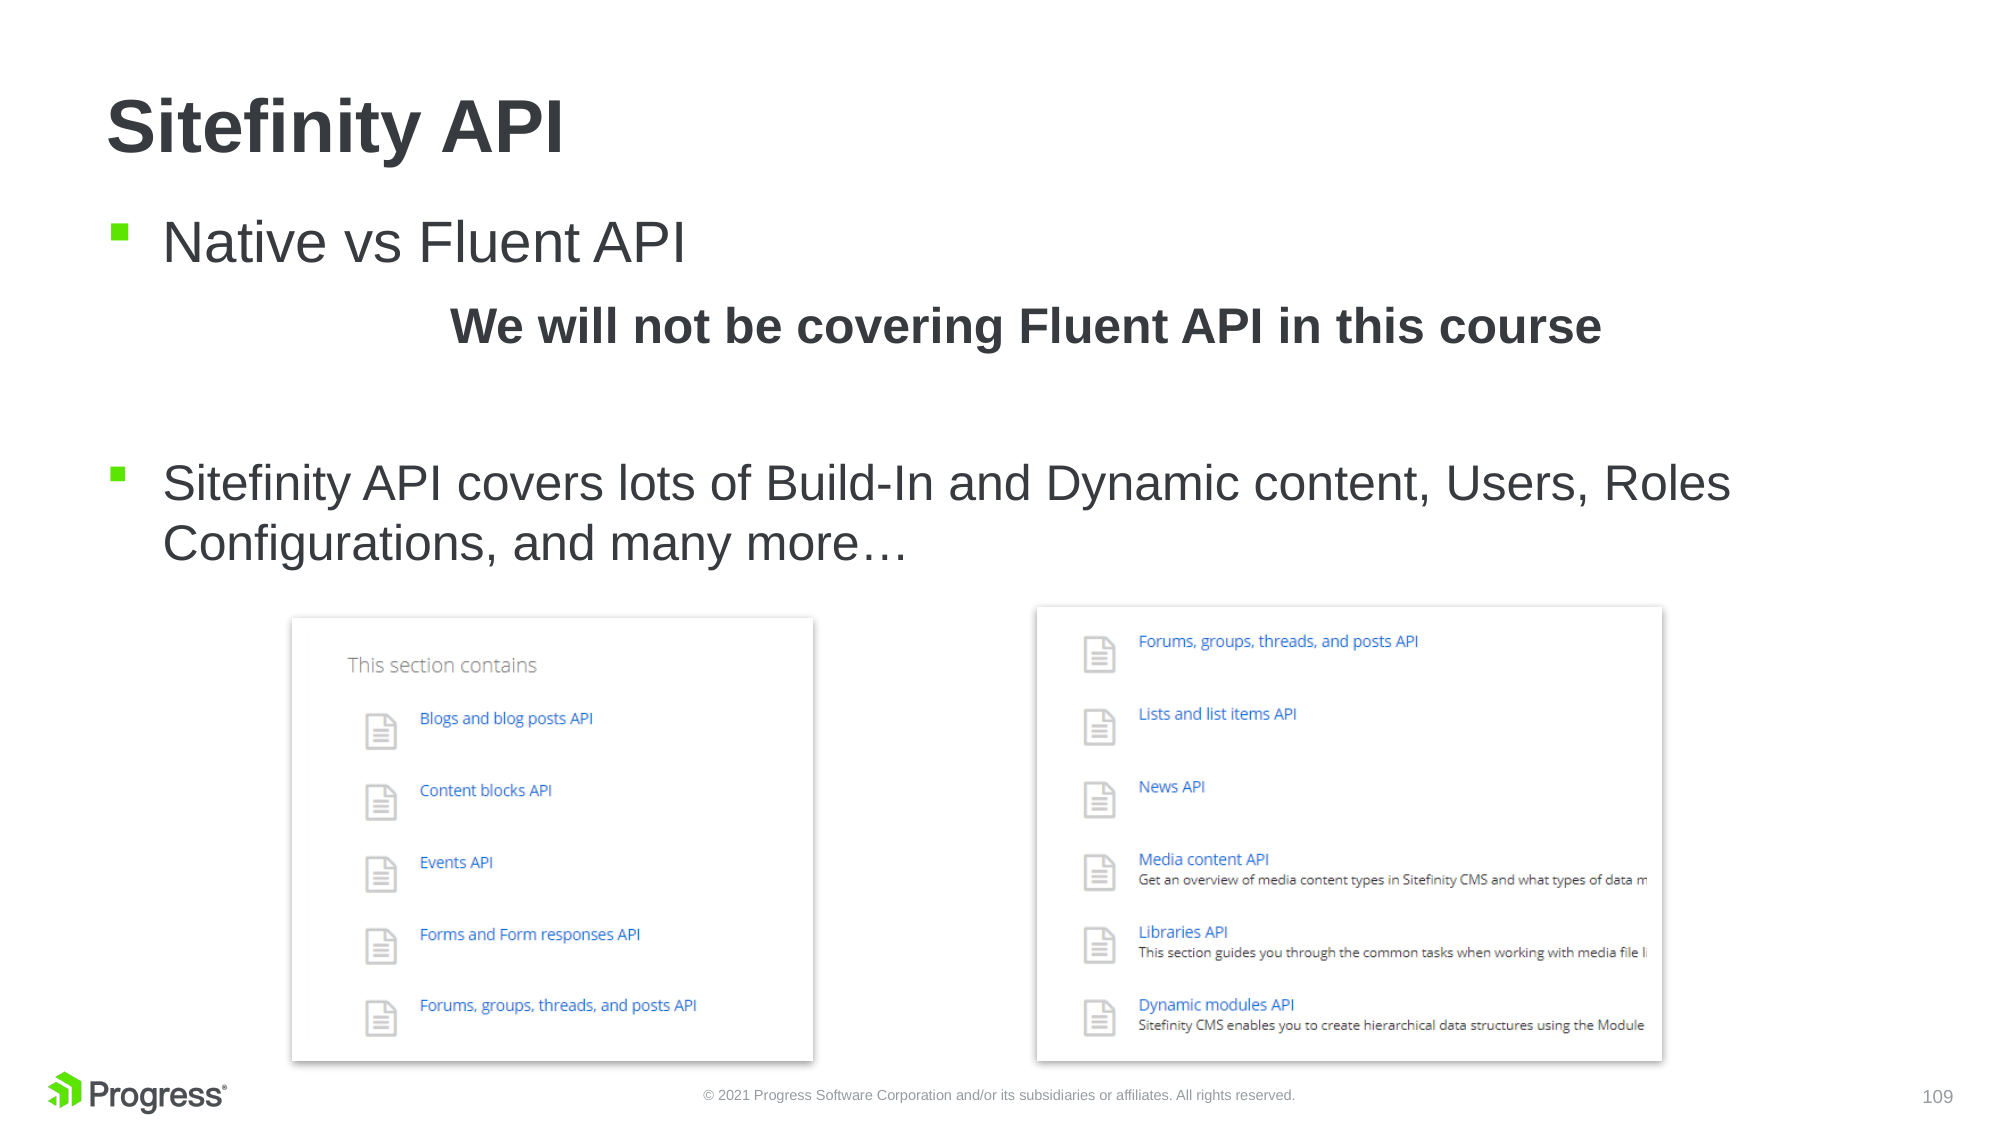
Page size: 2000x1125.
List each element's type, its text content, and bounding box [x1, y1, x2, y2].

picture [1051, 620, 1648, 1047]
picture [306, 632, 799, 1047]
title Sitefinity API [91, 80, 1888, 177]
list Native vs Fluent API We will not be covering Fluent API in this course Sitefinity API covers lots of Build-In and Dynamic content, Users, Roles Configurations, and many more… [91, 196, 1888, 1046]
